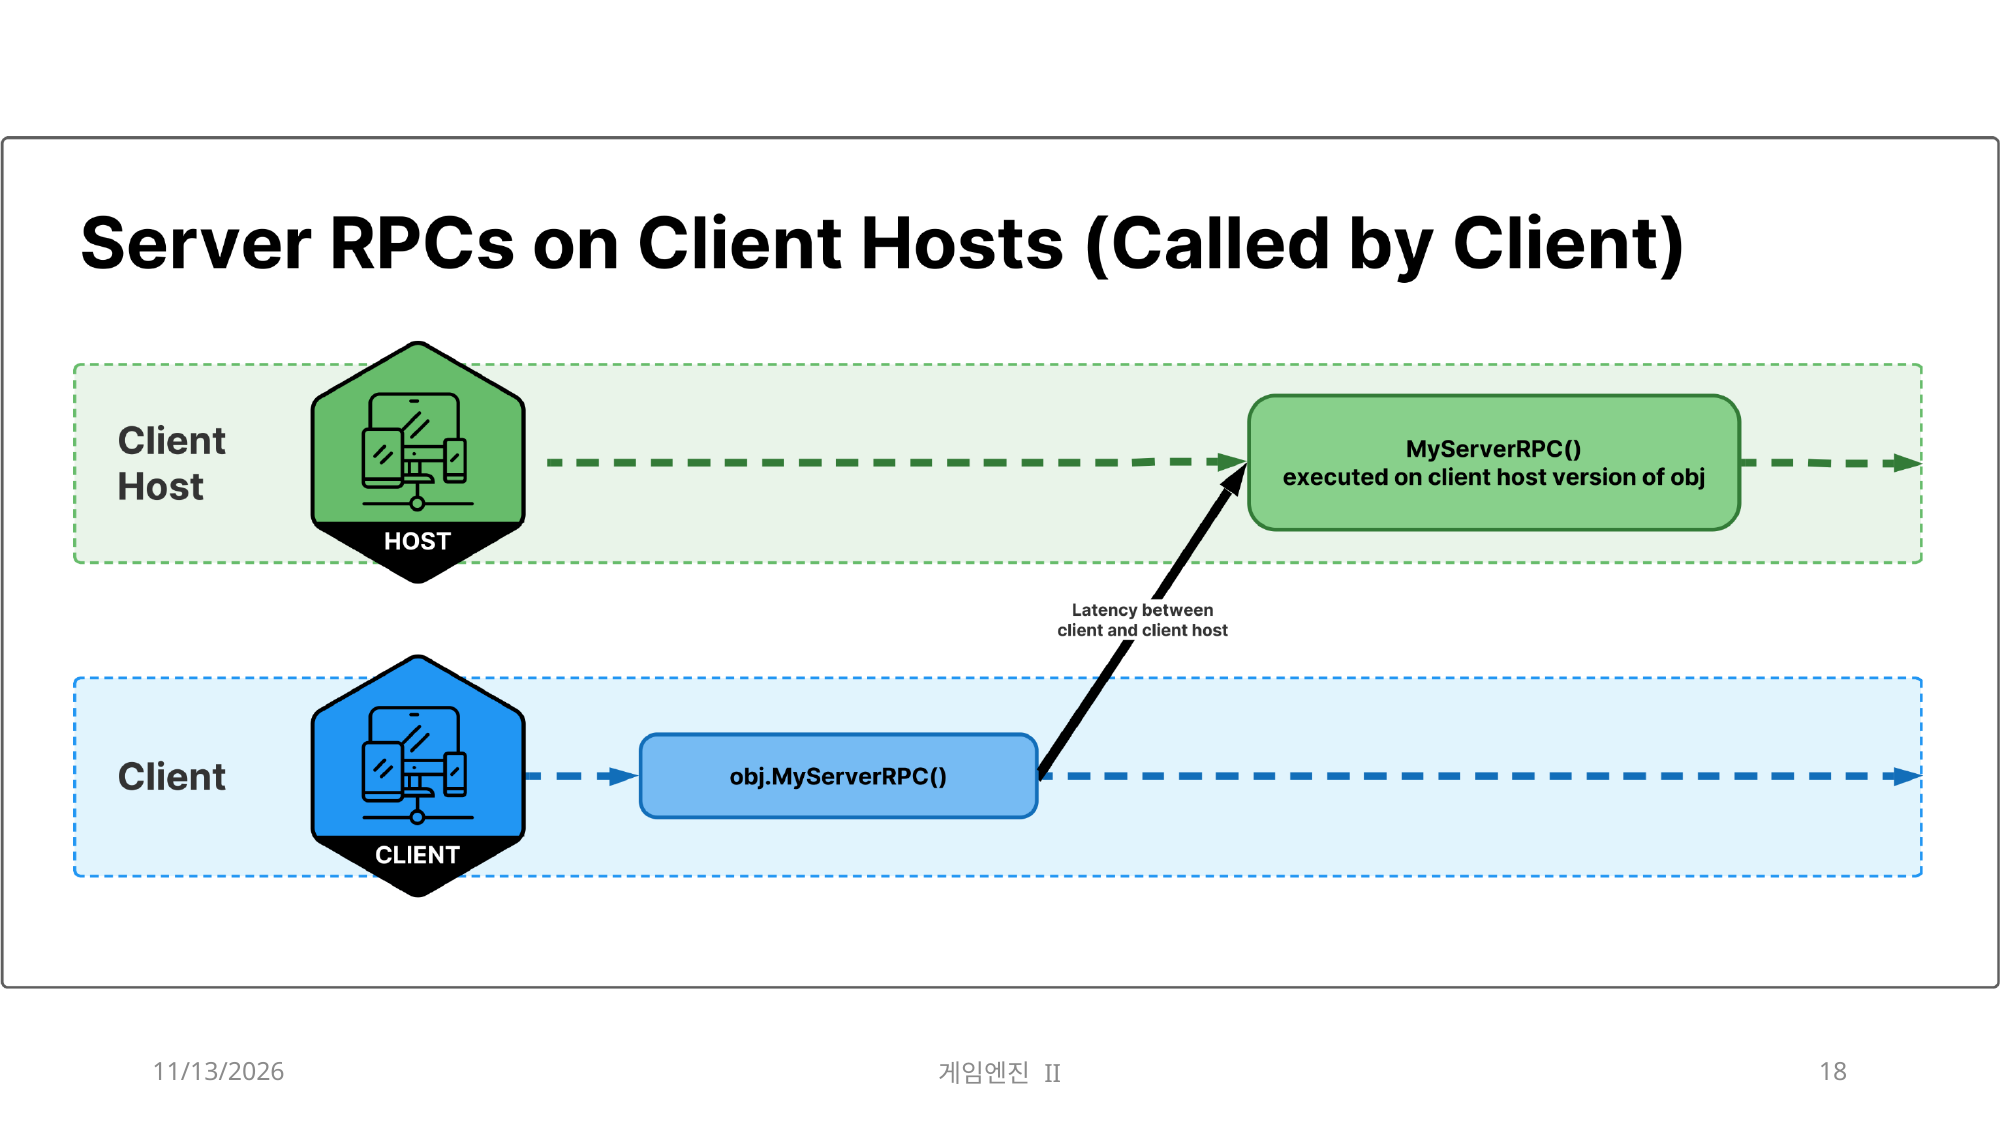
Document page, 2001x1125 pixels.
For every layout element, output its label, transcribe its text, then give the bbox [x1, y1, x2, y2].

picture [0, 136, 2000, 989]
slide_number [137, 1042, 588, 1103]
footer 게임엔진 II [662, 1042, 1338, 1103]
slide_number 18 [1412, 1042, 1863, 1103]
